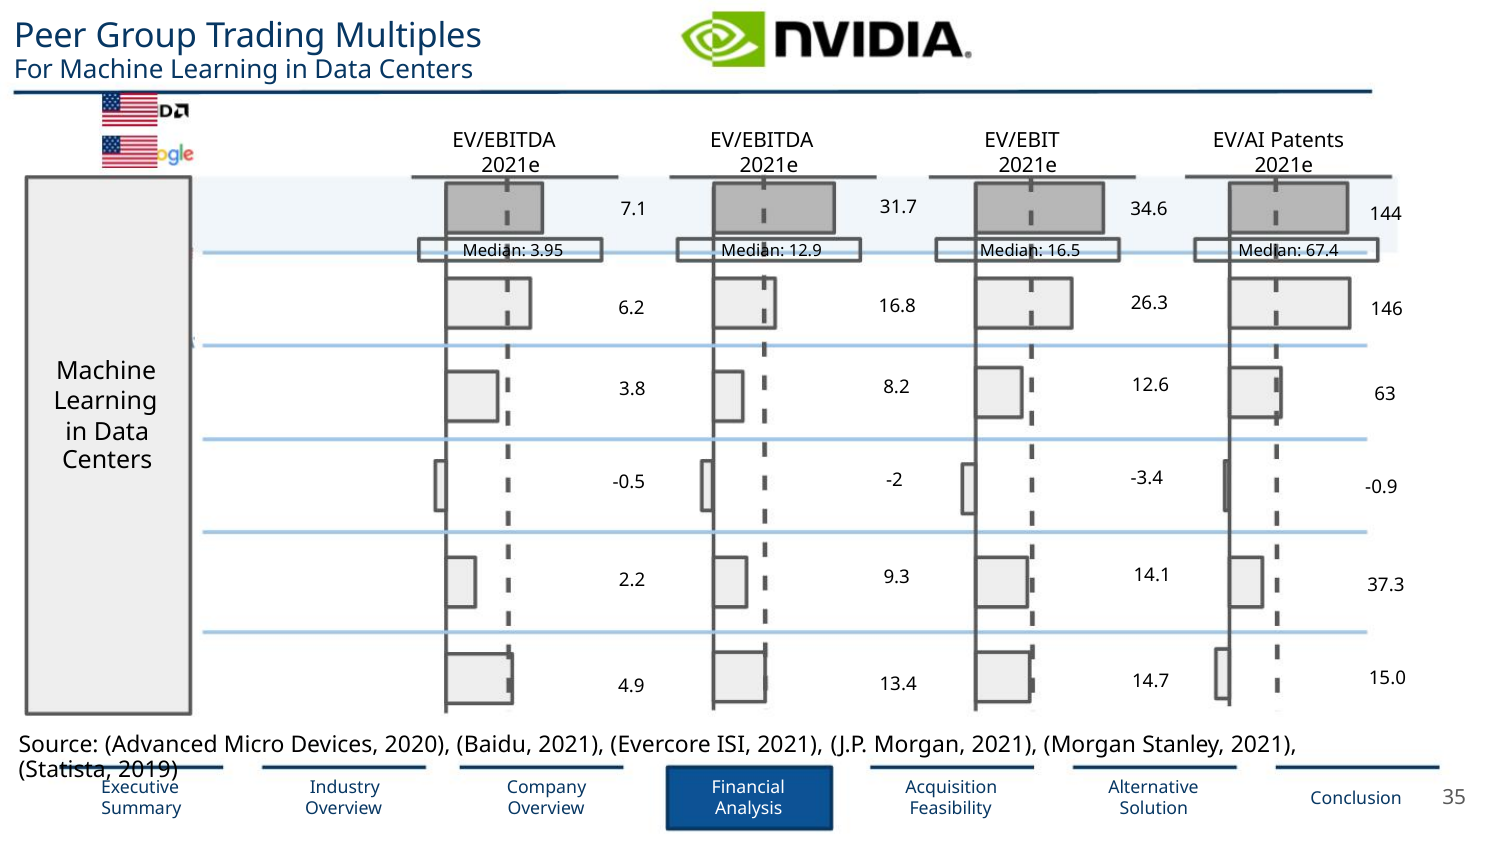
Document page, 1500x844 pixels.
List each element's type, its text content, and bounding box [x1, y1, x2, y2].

text_box 26.3 12.6 [1130, 289, 1195, 395]
text_box [0, 0, 1500, 844]
text_box Median: 67.4 [1238, 241, 1360, 260]
text_box EV/AI Patents 2021e [1212, 125, 1381, 177]
text_box Conclusion [1310, 787, 1431, 809]
text_box Machine Learning in Data [53, 352, 191, 445]
text_box 35 [1442, 785, 1491, 810]
text_box 4.9 [618, 672, 673, 697]
text_box Centers [62, 442, 182, 474]
text_box 34.6 [1130, 195, 1196, 220]
text_box 7.1 [620, 195, 670, 220]
text_box EV/EBITDA [452, 125, 595, 153]
text_box Median: 3.95 [462, 241, 584, 260]
text_box Peer Group Trading Multiples For Machine Learning in Data Centers [13, 14, 516, 84]
text_box 14.7 [1132, 668, 1194, 692]
text_box -2 [885, 467, 934, 491]
text_box Acquisition Feasibility [905, 776, 1026, 819]
text_box 9.3 [883, 563, 937, 587]
text_box Alternative Solution [1108, 776, 1228, 819]
text_box 146 63 [1370, 295, 1429, 405]
text_box Median: 12.9 [721, 241, 843, 260]
text_box Median: 16.5 [979, 241, 1102, 260]
text_box 144 [1369, 200, 1427, 225]
text_box -0.5 2.2 [612, 469, 678, 591]
text_box Source: (Advanced Micro Devices, 2020), (Baidu, 2021), (Evercore ISI, 2021), (J.P. Morgan, 2021), (Morgan Stanley, 2021), (Statista, 2019) [18, 731, 1339, 783]
text_box 6.2 3.8 [618, 294, 672, 400]
text_box Financial Analysis [711, 776, 814, 819]
text_box Executive Summary [101, 776, 210, 819]
text_box -0.9 37.3 15.0 [1365, 473, 1432, 689]
text_box Company Overview [506, 776, 613, 819]
text_box 31.7 [880, 193, 940, 218]
text_box Industry Overview [305, 776, 411, 819]
text_box -3.4 14.1 [1130, 464, 1195, 586]
text_box 13.4 [879, 670, 941, 695]
text_box EV/EBIT 2021e [984, 125, 1097, 178]
text_box 16.8 8.2 [878, 292, 942, 398]
text_box EV/EBITDA 2021e [710, 125, 853, 178]
text_box 2021e [481, 150, 566, 178]
